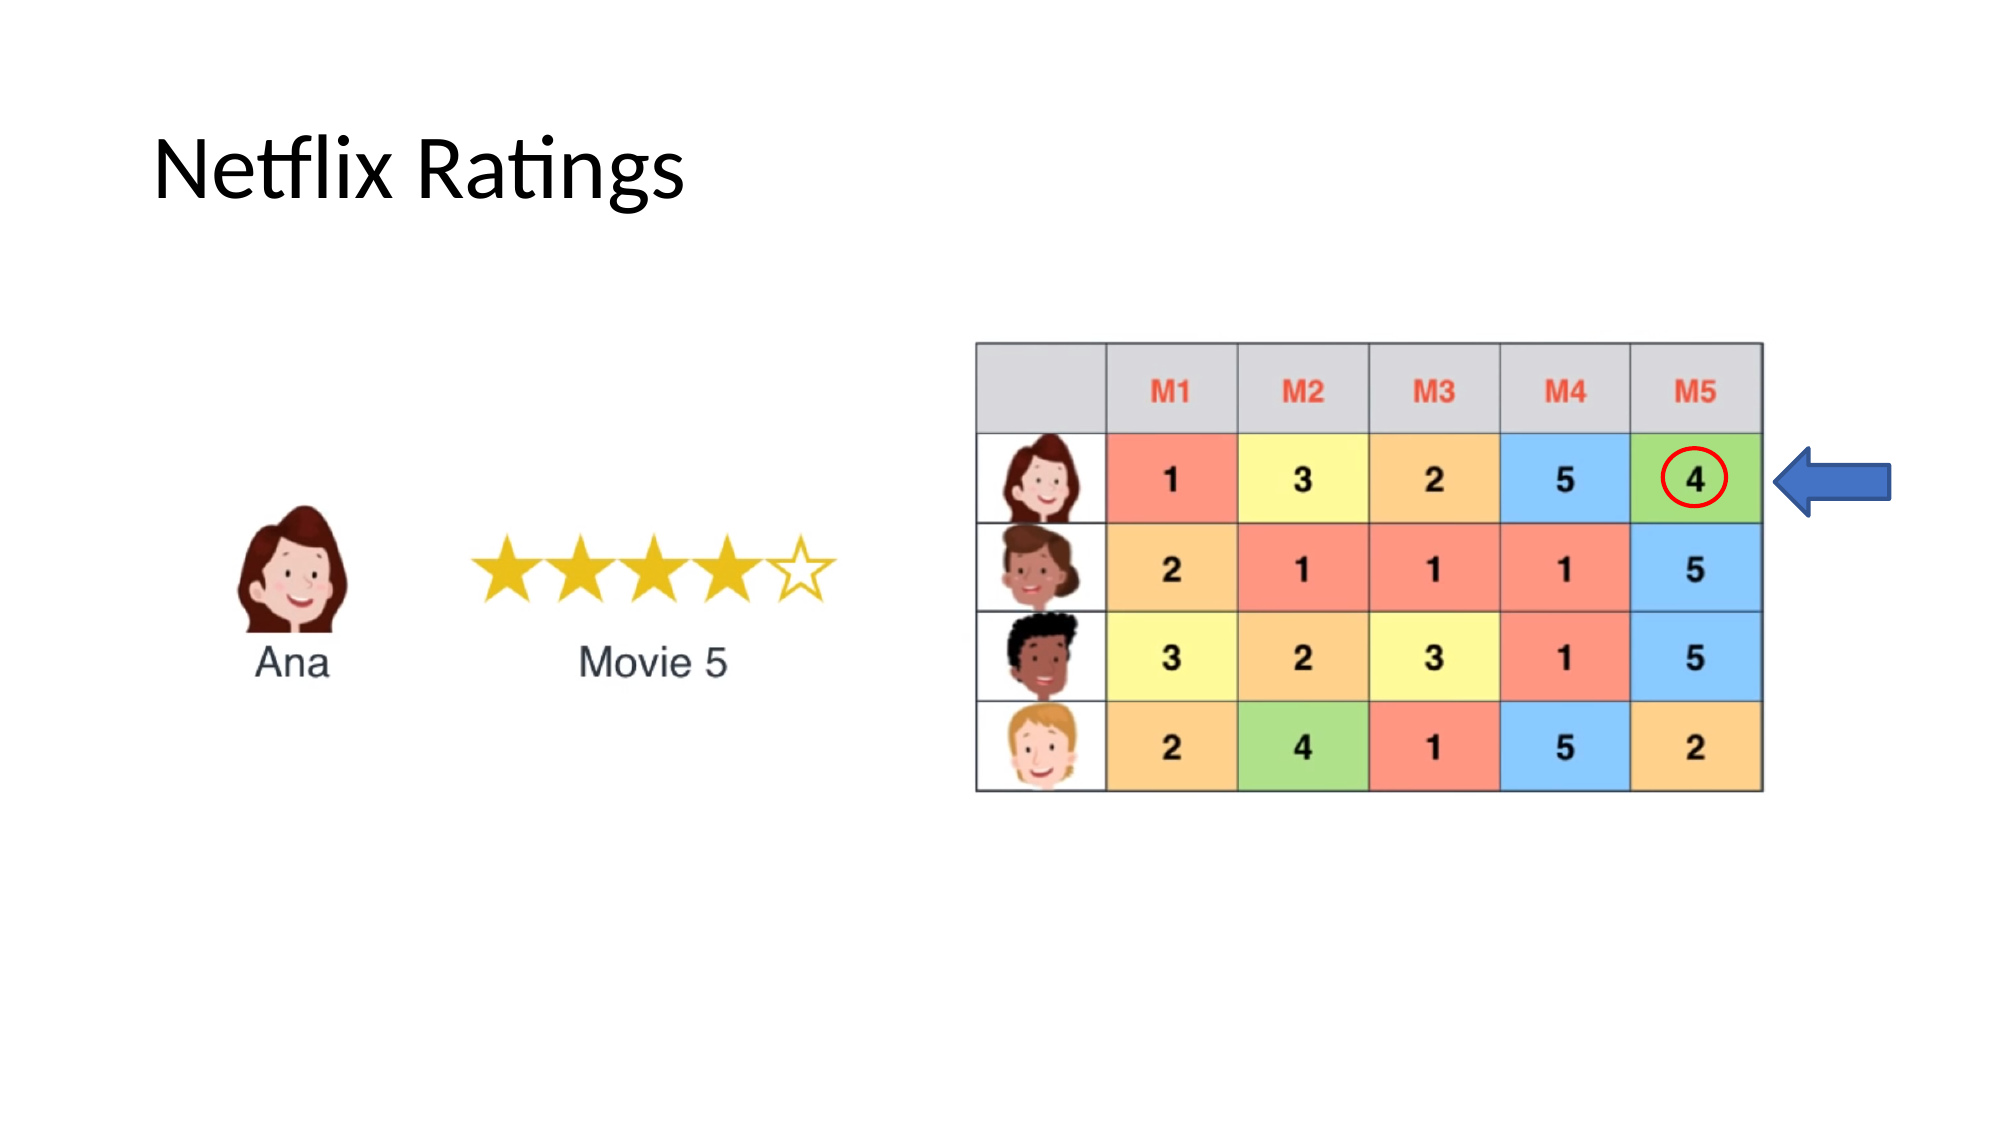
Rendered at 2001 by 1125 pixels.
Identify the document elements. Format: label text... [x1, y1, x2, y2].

picture [199, 289, 1789, 836]
text_box [1796, 446, 1892, 518]
title Netflix Ratings [137, 59, 1863, 278]
